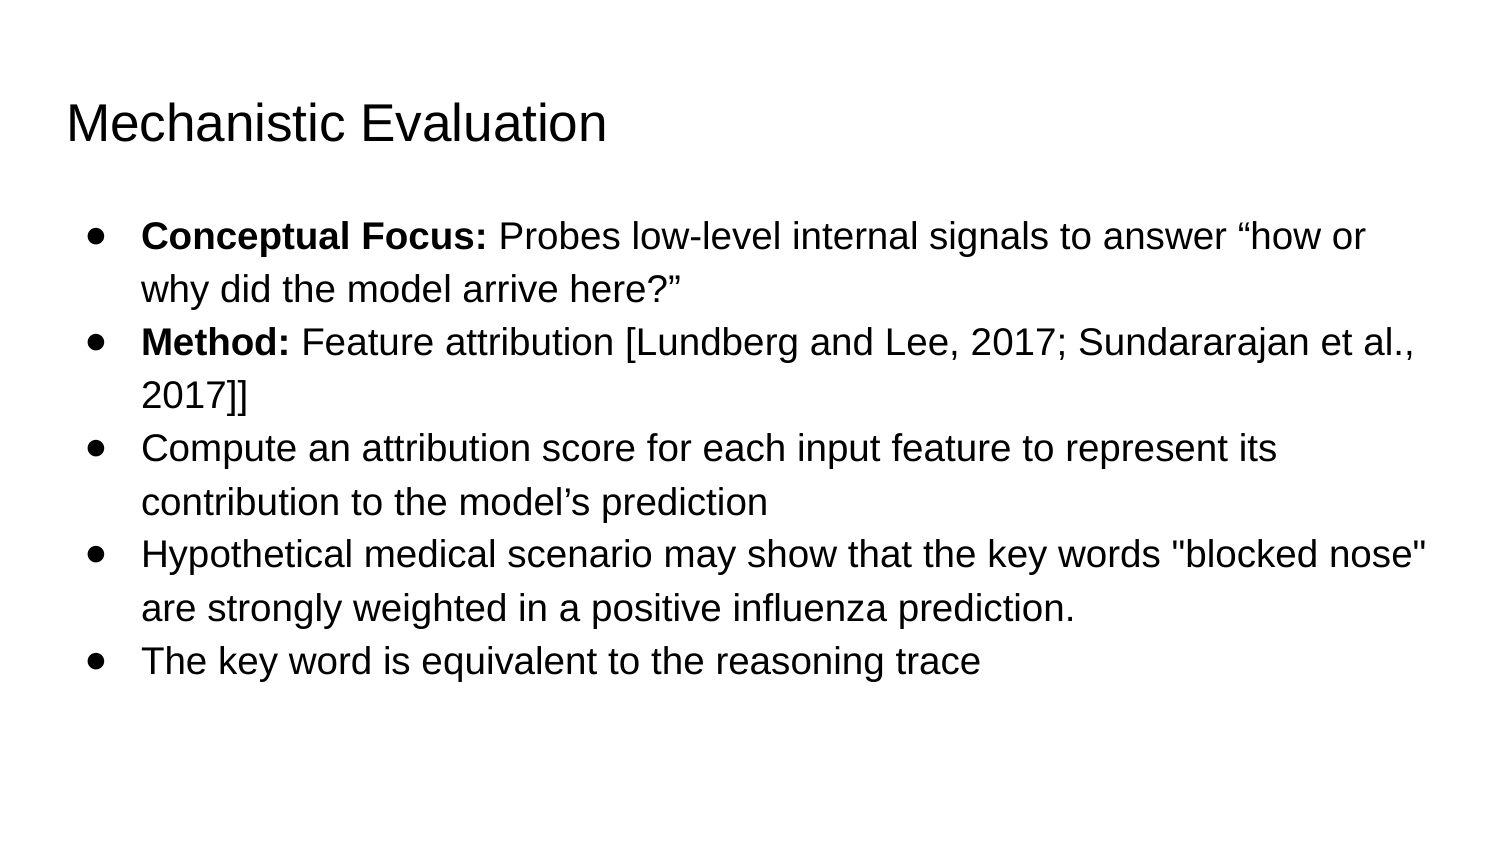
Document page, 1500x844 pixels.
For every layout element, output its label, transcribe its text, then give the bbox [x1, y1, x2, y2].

title Mechanistic Evaluation [51, 72, 1449, 167]
list Conceptual Focus: Probes low-level internal signals to answer “how or why did the model arrive here?” Method: Feature attribution [Lundberg and Lee, 2017; Sundararajan et al., 2017]] Compute an attribution score for each input feature to represent its contribution to the model’s prediction Hypothetical medical scenario may show that the key words "blocked nose" are strongly weighted in a positive influenza prediction. The key word is equivalent to the reasoning trace [51, 189, 1449, 750]
